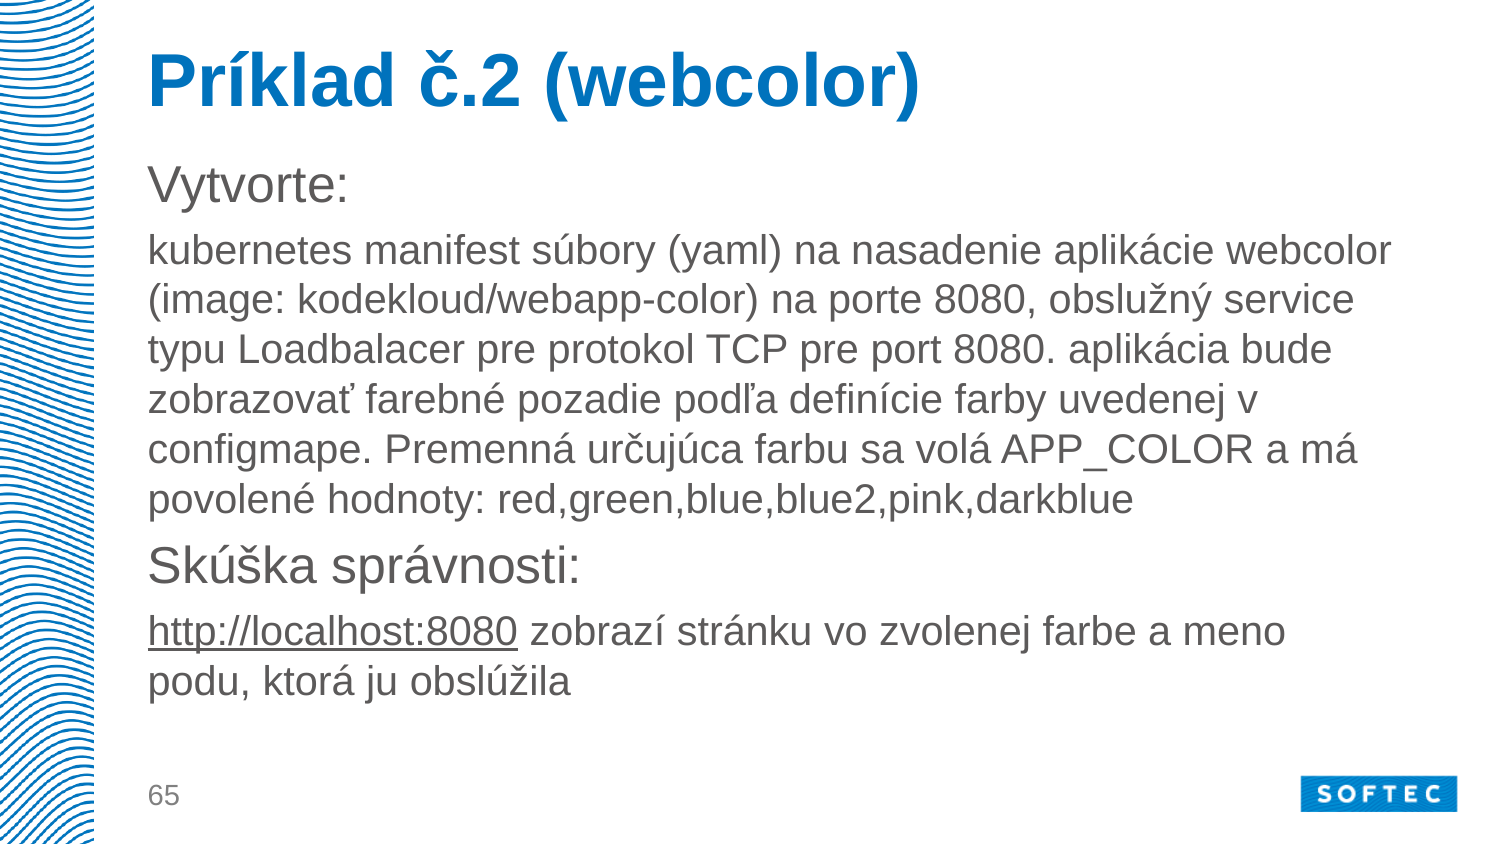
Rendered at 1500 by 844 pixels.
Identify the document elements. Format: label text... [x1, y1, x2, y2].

picture [0, 0, 94, 844]
subtitle Vytvorte: kubernetes manifest súbory (yaml) na nasadenie aplikácie webcolor (image: kodekloud/webapp-color) na porte 8080, obslužný service typu Loadbalacer pre protokol TCP pre port 8080. aplikácia bude zobrazovať farebné pozadie podľa definície farby uvedenej v configmape. Premenná určujúca farbu sa volá APP_COLOR a má povolené hodnoty: red,green,blue,blue2,pink,darkblue Skúška správnosti: http://localhost:8080 zobrazí stránku vo zvolenej farbe a meno podu, ktorá ju obslúžila [147, 150, 1400, 741]
picture [1297, 772, 1500, 844]
title Príklad č.2 (webcolor) [147, 41, 1400, 124]
